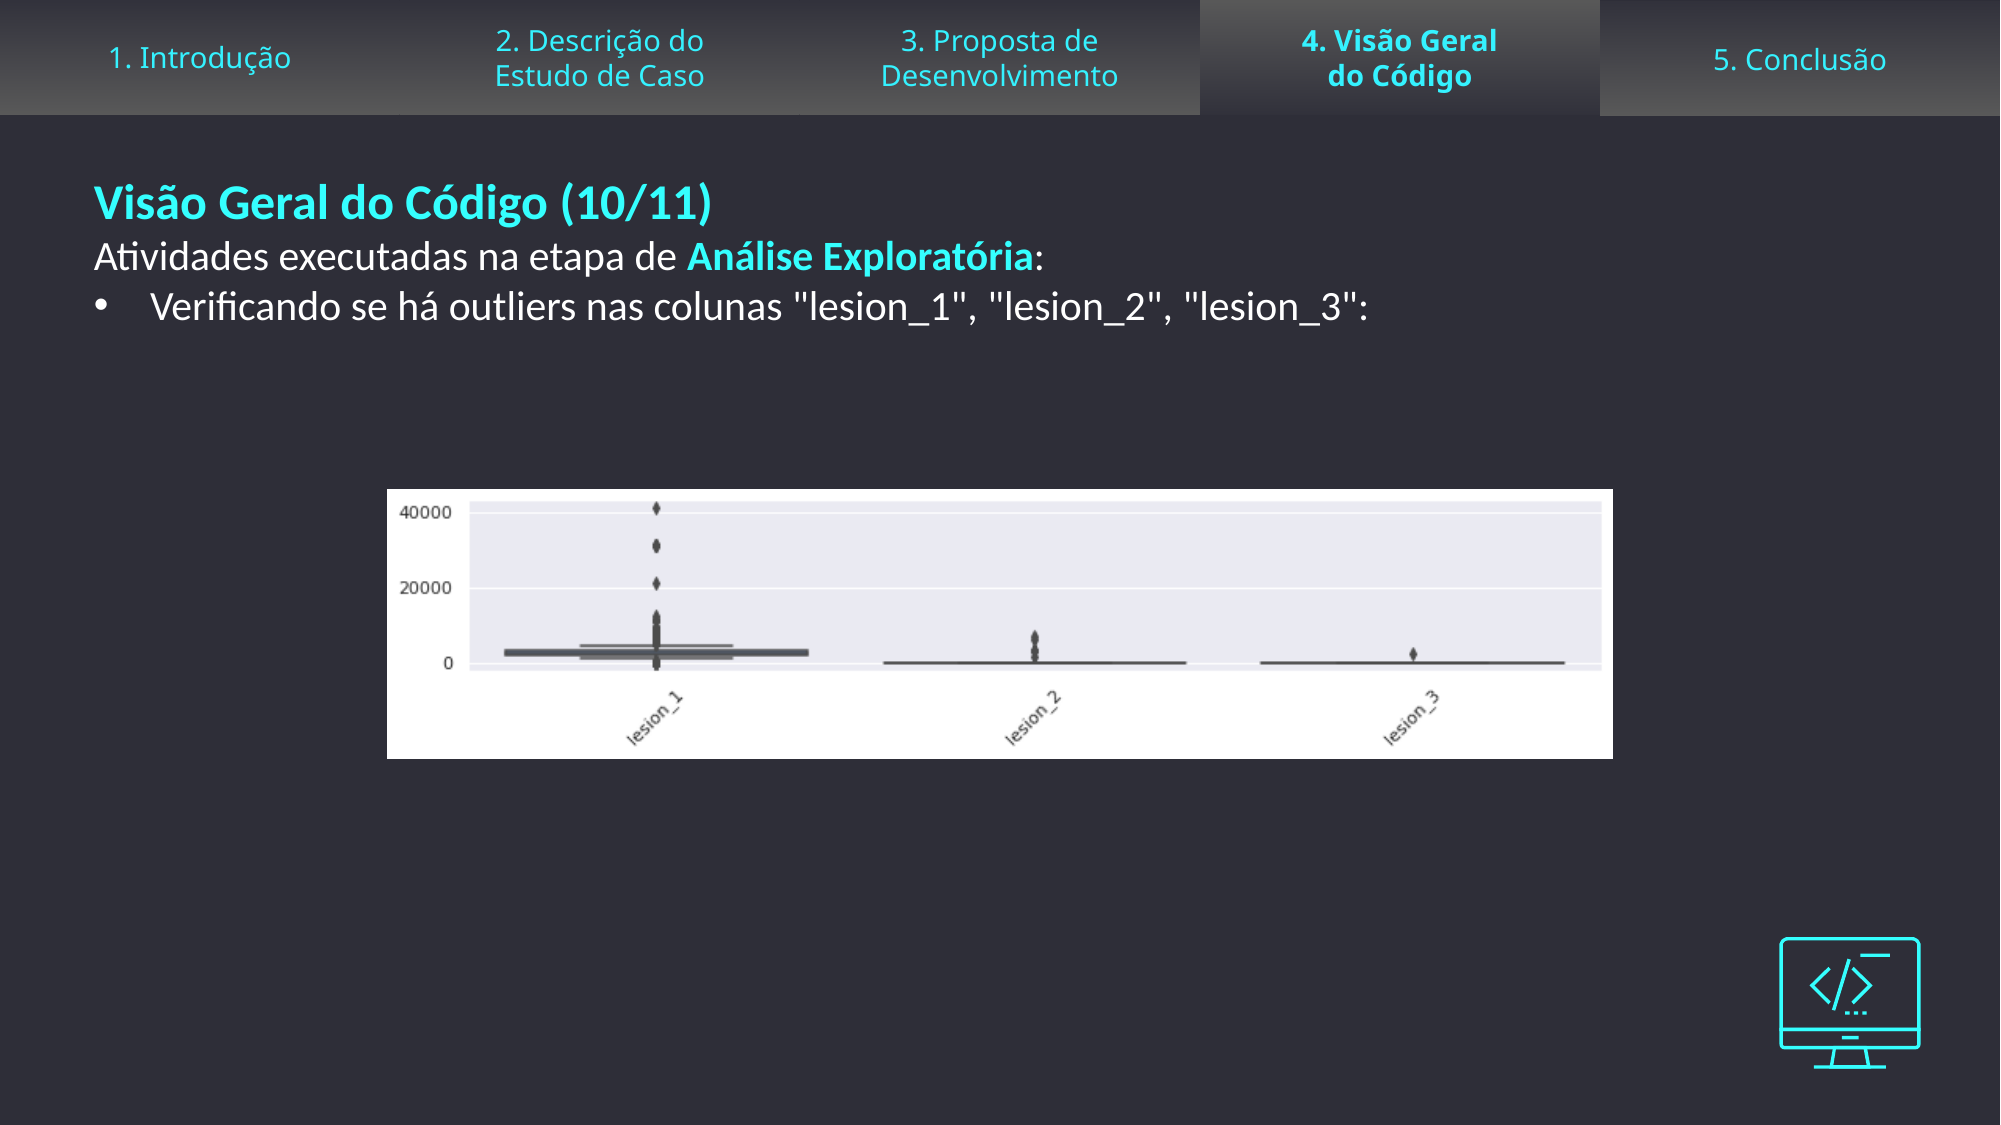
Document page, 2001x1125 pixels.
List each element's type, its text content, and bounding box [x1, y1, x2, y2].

text_box 2. Descrição do Estudo de Caso [399, 0, 799, 115]
text_box Visão Geral do Código (10/11) Atividades executadas na etapa de Análise Exploratória: Verificando se há outliers nas colunas "lesion_1", "lesion_2", "lesion_3": [79, 161, 1923, 337]
text_box 3. Proposta de Desenvolvimento [799, 0, 1199, 115]
text_box 5. Conclusão [1599, 0, 2000, 117]
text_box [1779, 937, 1921, 1069]
text_box 4. Visão Geral do Código [1199, 0, 1599, 115]
picture [387, 489, 1613, 759]
text_box 1. Introdução [0, 0, 399, 115]
